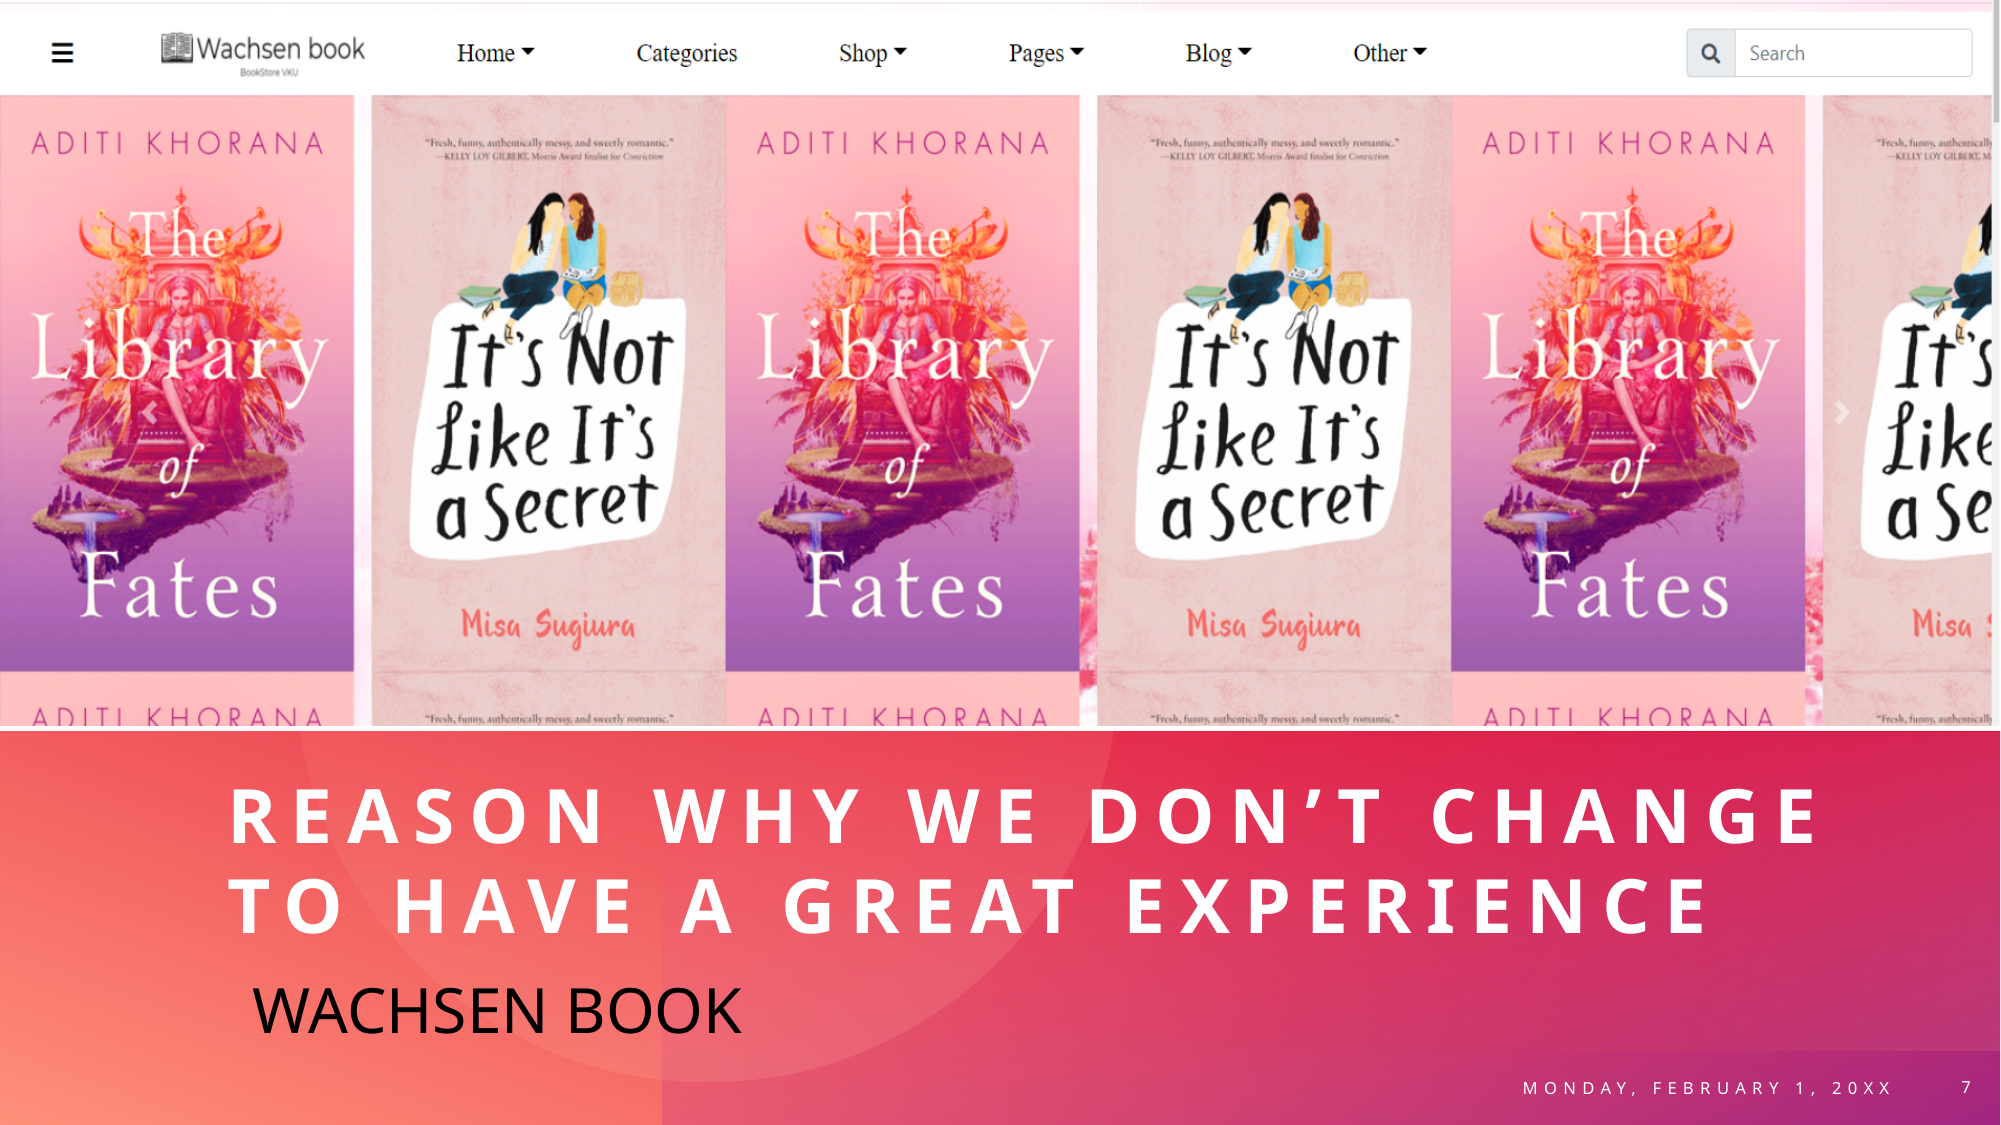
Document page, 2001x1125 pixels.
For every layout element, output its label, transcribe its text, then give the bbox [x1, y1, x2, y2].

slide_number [1297, 1051, 1905, 1125]
title Reason why we don’t change to have a great experience [227, 756, 1905, 949]
slide_number 7 [1913, 1051, 1986, 1125]
text_box WACHSEN BOOK [237, 963, 913, 1053]
picture [0, 0, 2000, 726]
